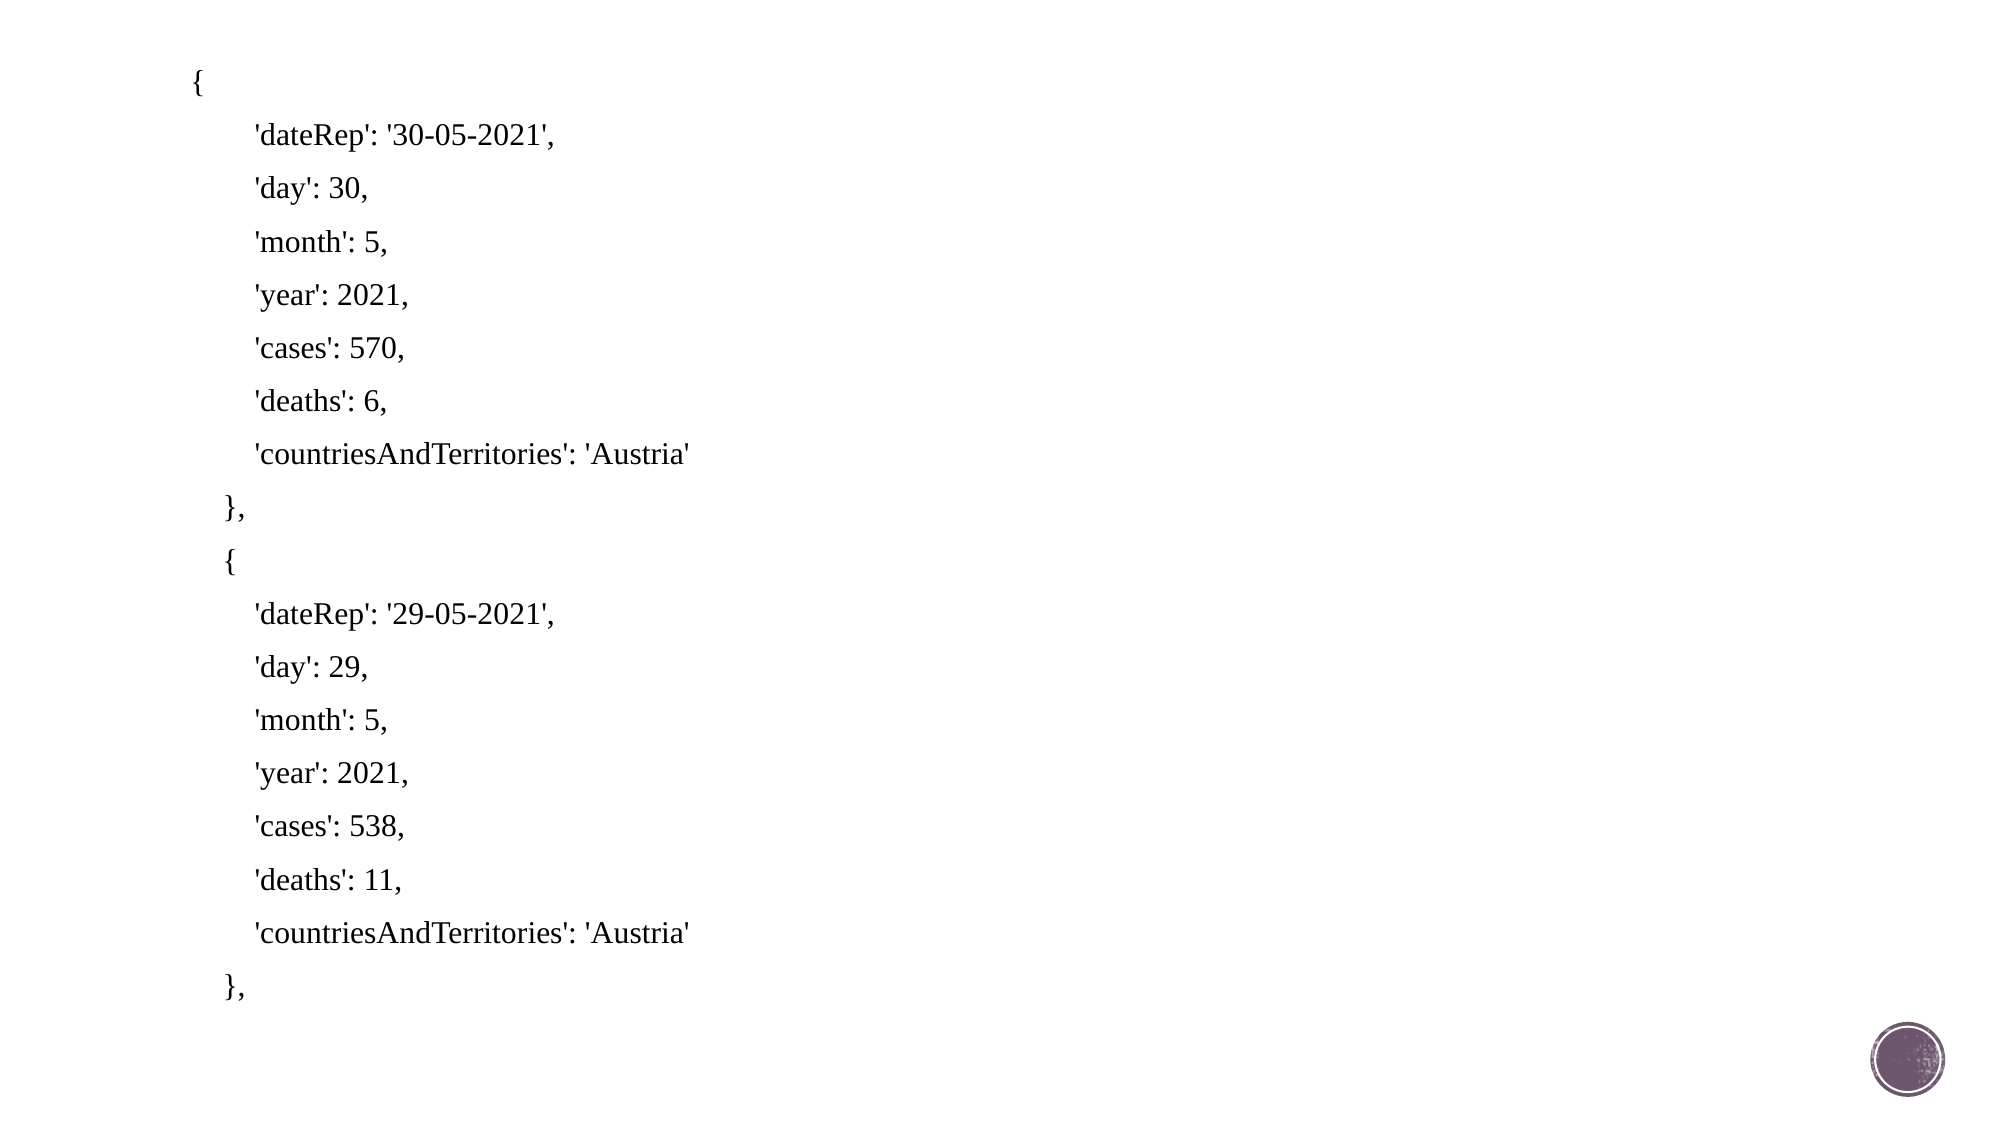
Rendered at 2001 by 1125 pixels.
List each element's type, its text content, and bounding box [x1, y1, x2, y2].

list { 'dateRep': '30-05-2021', 'day': 30, 'month': 5, 'year': 2021, 'cases': 570, 'deaths': 6, 'countriesAndTerritories': 'Austria' }, { 'dateRep': '29-05-2021', 'day': 29, 'month': 5, 'year': 2021, 'cases': 538, 'deaths': 11, 'countriesAndTerritories': 'Austria' }, [175, 57, 1826, 1013]
